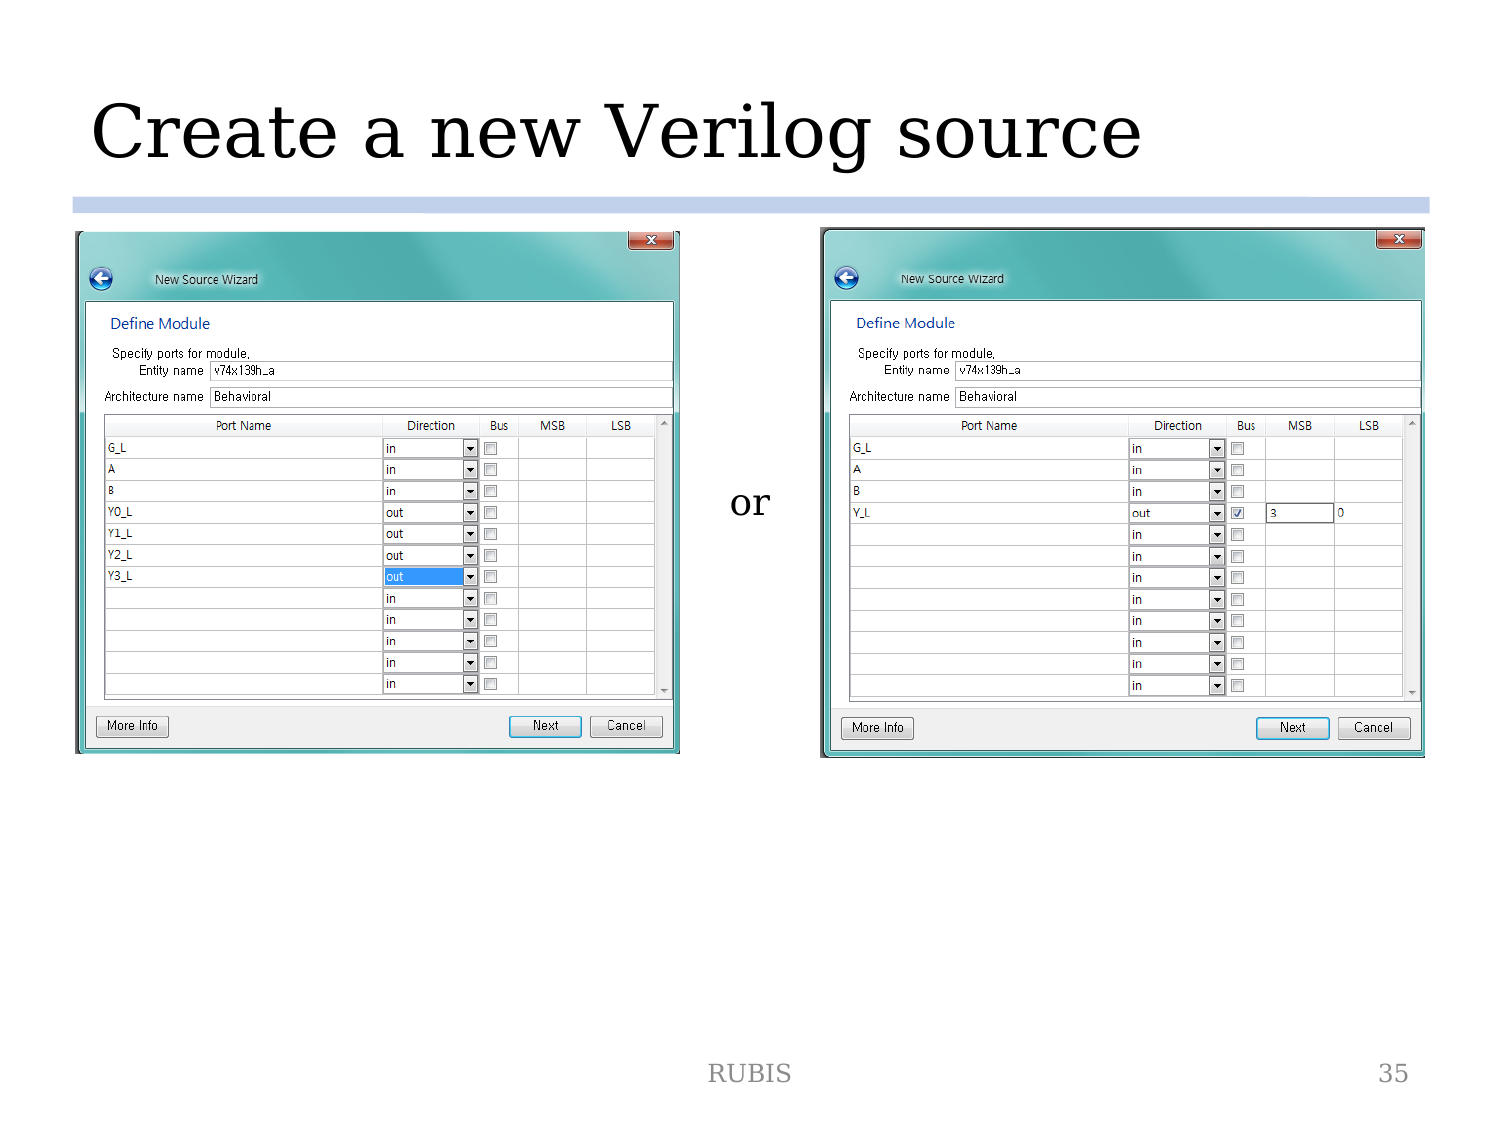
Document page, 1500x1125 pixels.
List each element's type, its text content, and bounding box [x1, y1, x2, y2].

picture [819, 227, 1426, 758]
picture [74, 231, 680, 754]
title Create a new Verilog source [75, 45, 1425, 211]
slide_number 35 [1074, 1042, 1425, 1103]
footer RUBIS [512, 1042, 988, 1103]
text_box or [714, 470, 785, 530]
